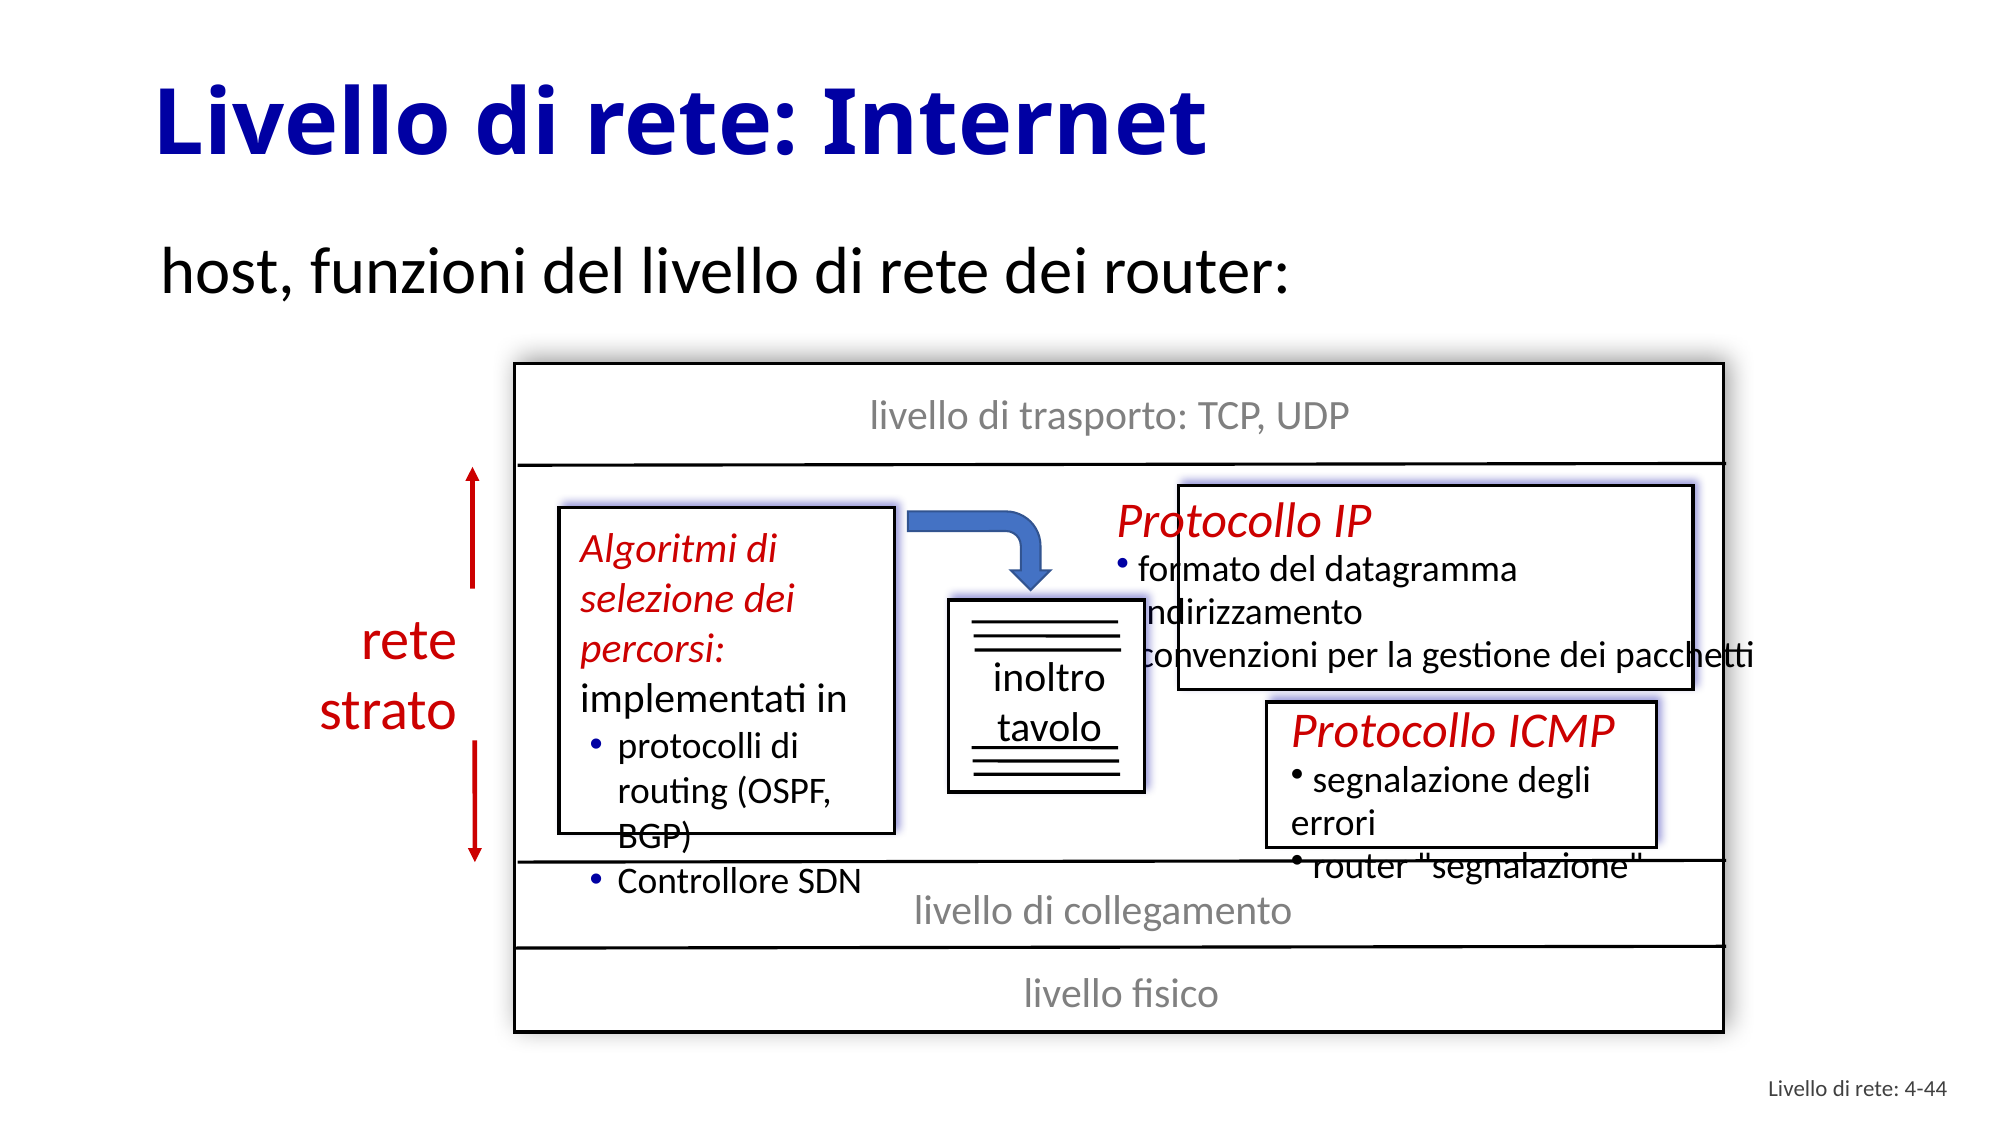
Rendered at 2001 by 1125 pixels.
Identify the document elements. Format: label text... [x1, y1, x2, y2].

text_box [1266, 701, 1276, 848]
slide_number Livello di rete: 4- 43 [1512, 1056, 1963, 1117]
text_box [468, 740, 482, 863]
text_box livello di collegamento [899, 875, 1308, 940]
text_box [1178, 480, 1694, 690]
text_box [558, 507, 1159, 834]
text_box rete strato [304, 593, 473, 749]
text_box Protocollo ICMP segnalazione degli errori router "segnalazione" [1276, 694, 1679, 895]
title Livello di rete: Internet [137, 51, 1863, 198]
text_box [466, 466, 479, 589]
text_box host, funzioni del livello di rete dei router: [145, 231, 1382, 304]
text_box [1266, 691, 1663, 701]
text_box livello fisico [1008, 958, 1235, 1024]
text_box livello di trasporto: TCP, UDP [854, 380, 1366, 446]
text_box [514, 363, 1724, 1033]
